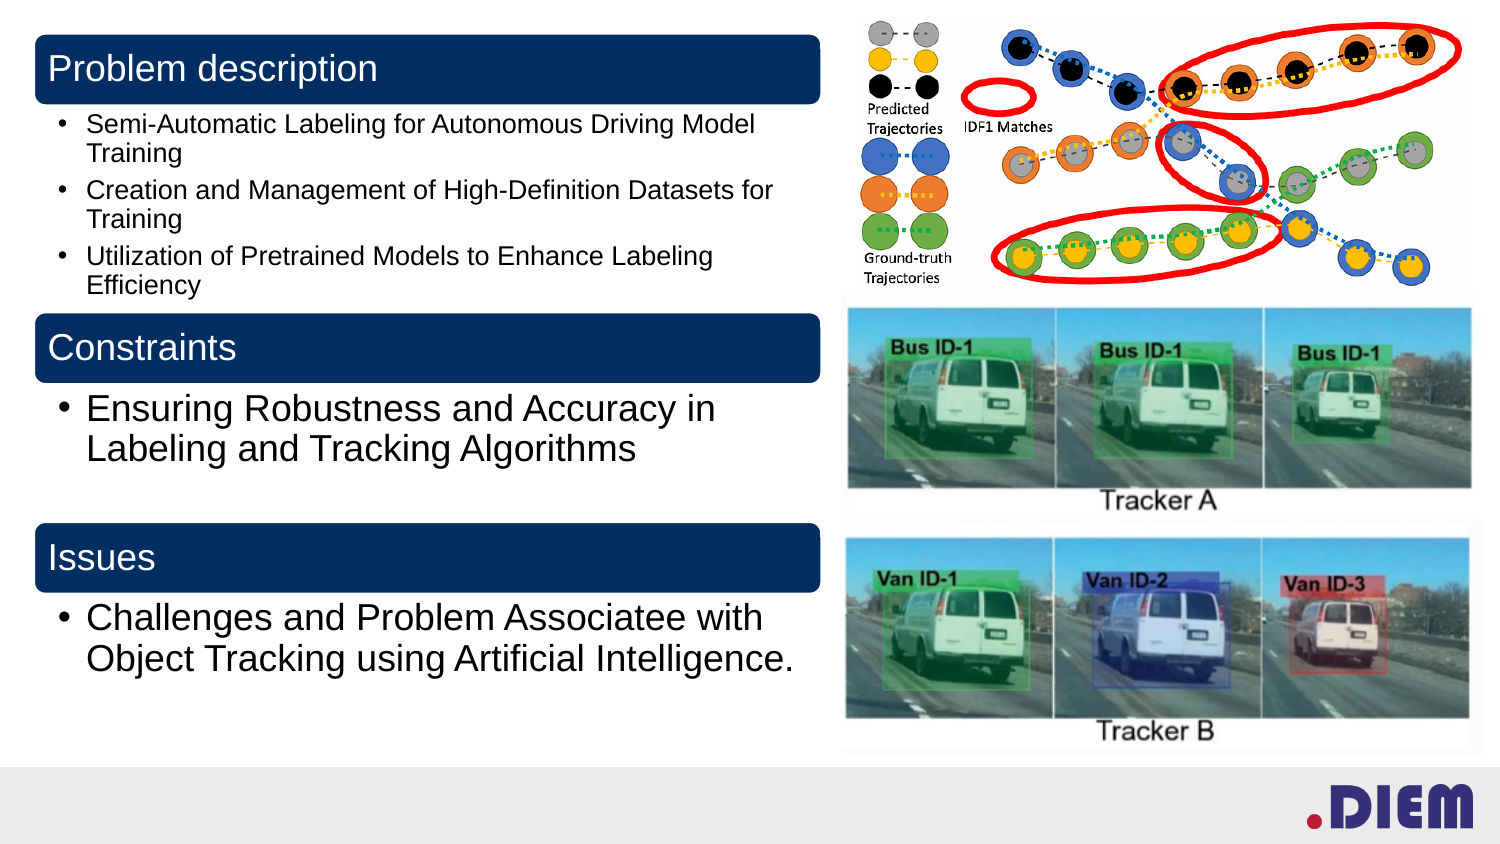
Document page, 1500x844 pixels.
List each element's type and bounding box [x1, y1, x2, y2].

picture [1307, 784, 1473, 829]
picture [841, 16, 1483, 761]
text_box [32, 32, 842, 731]
